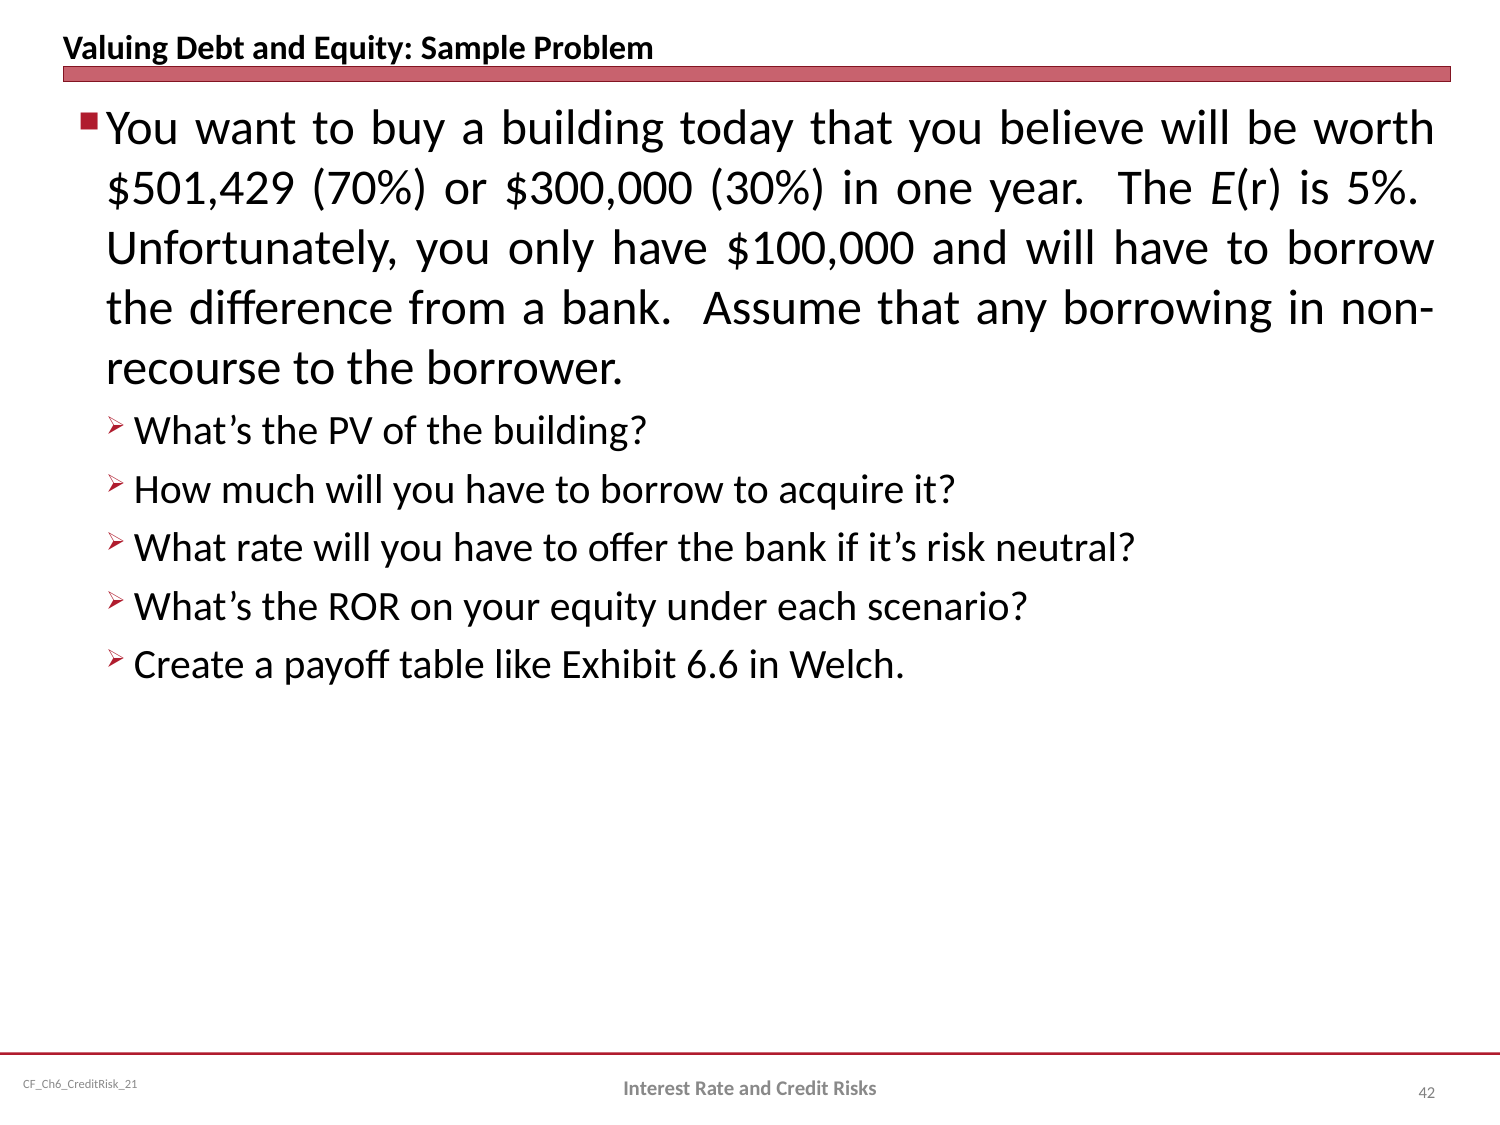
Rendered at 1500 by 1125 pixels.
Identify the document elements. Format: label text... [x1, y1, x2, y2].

footer Interest Rate and Credit Risks [512, 1056, 988, 1117]
list You want to buy a building today that you believe will be worth $501,429 (70%) or $300,000 (30%) in one year. The E(r) is 5%. Unfortunately, you only have $100,000 and will have to borrow the difference from a bank. Assume that any borrowing in non-recourse to the borrower. What’s the PV of the building? How much will you have to borrow to acquire it? What rate will you have to offer the bank if it’s risk neutral? What’s the ROR on your equity under each scenario? Create a payoff table like Exhibit 6.6 in Welch. [63, 87, 1451, 1041]
slide_number 42 [1375, 1061, 1451, 1122]
title Valuing Debt and Equity: Sample Problem [62, 6, 1451, 67]
